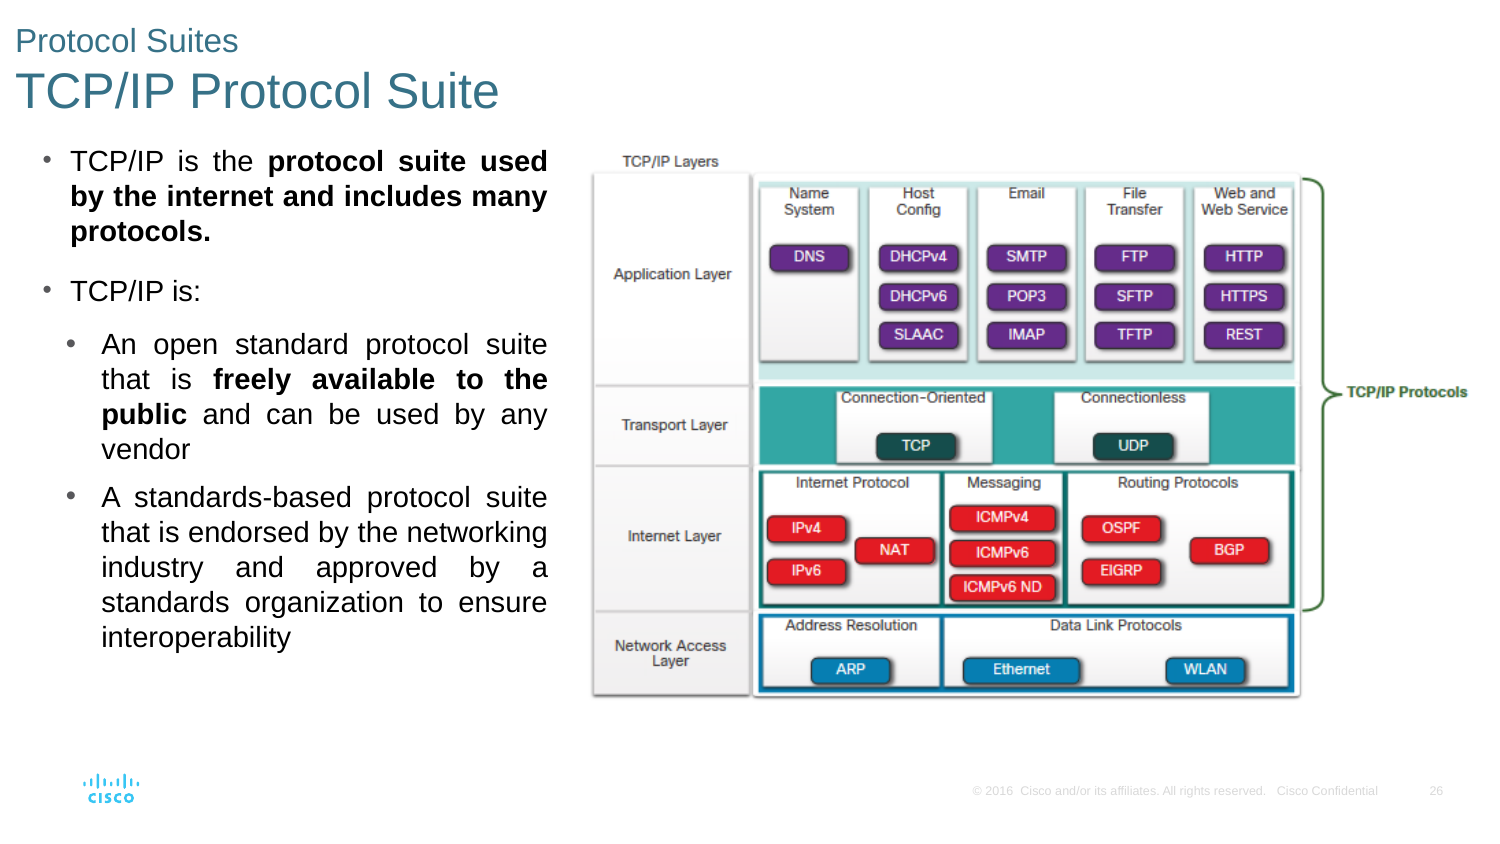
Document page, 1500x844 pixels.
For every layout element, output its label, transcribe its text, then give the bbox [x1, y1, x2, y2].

picture [578, 145, 1478, 706]
title Protocol Suites TCP/IP Protocol Suite [0, 6, 1500, 131]
list TCP/IP is the protocol suite used by the internet and includes many protocols. TCP/IP is: An open standard protocol suite that is freely available to the public and can be used by any vendor A standards-based protocol suite that is endorsed by the networking industry and approved by a standards organization to ensure interoperability [27, 134, 579, 782]
